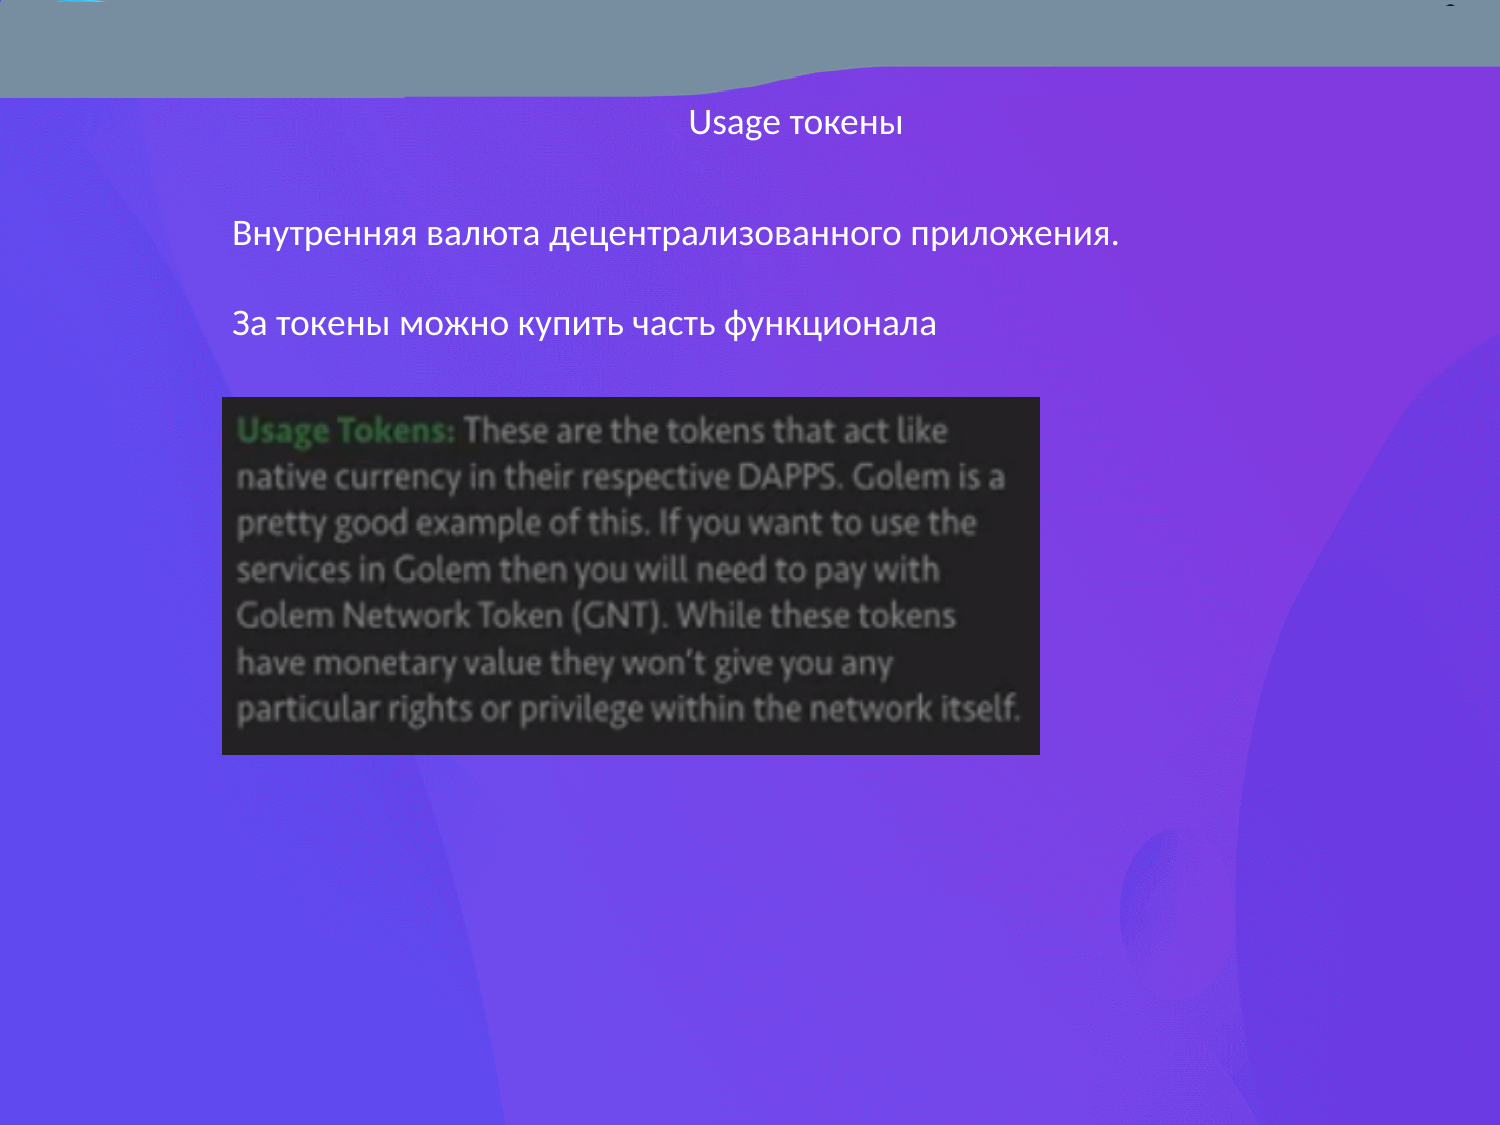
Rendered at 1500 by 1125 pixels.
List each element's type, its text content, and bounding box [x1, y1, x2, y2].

picture [0, 0, 1500, 1125]
text_box Usage токены [288, 89, 1305, 150]
text_box Внутренняя валюта децентрализованного приложения. За токены можно купить часть функционала [217, 201, 1375, 351]
